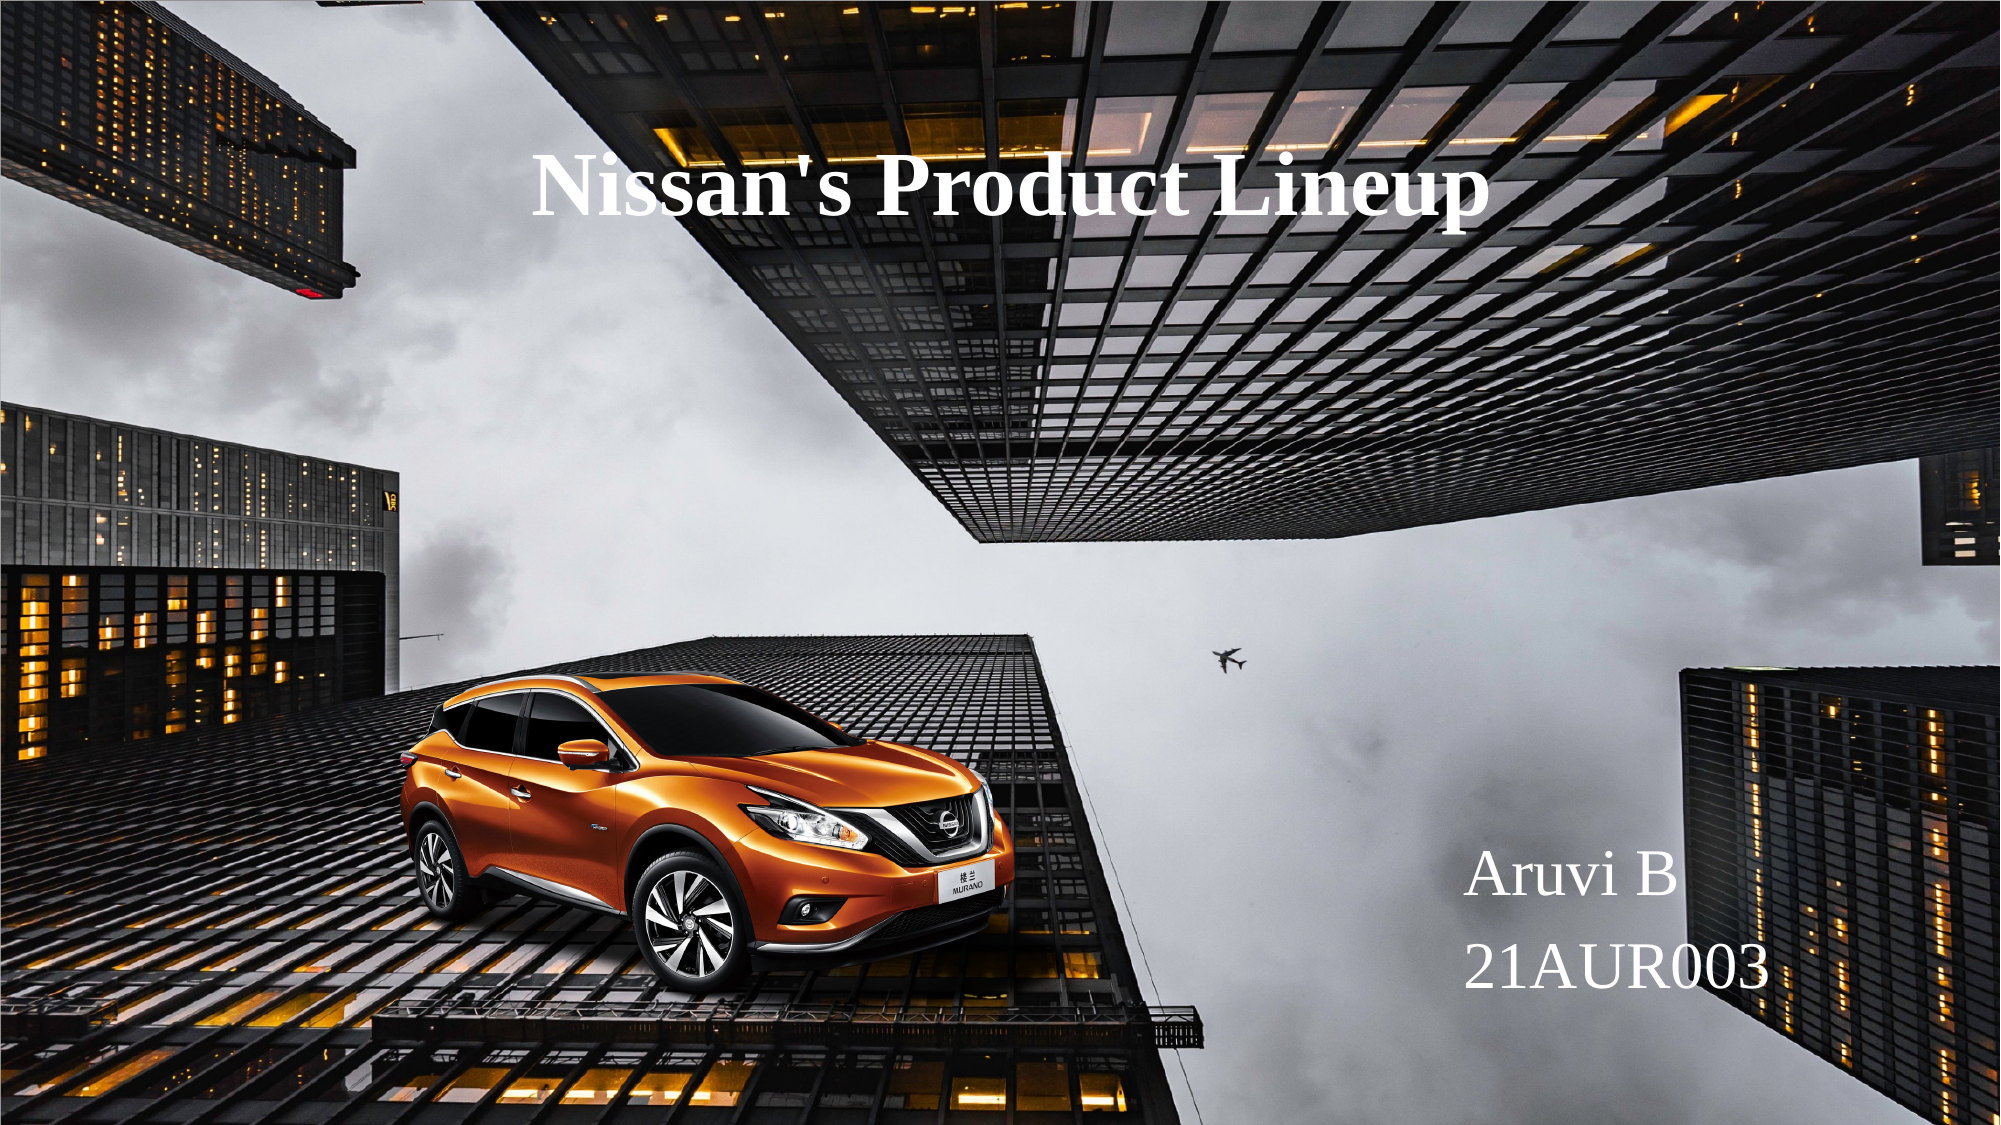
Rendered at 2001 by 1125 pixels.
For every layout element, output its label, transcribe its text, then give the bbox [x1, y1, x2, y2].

list Aruvi B 21AUR003 [1563, 830, 1965, 1025]
picture [3, 0, 2000, 1125]
title Nissan's Product Lineup [1563, 76, 1680, 295]
